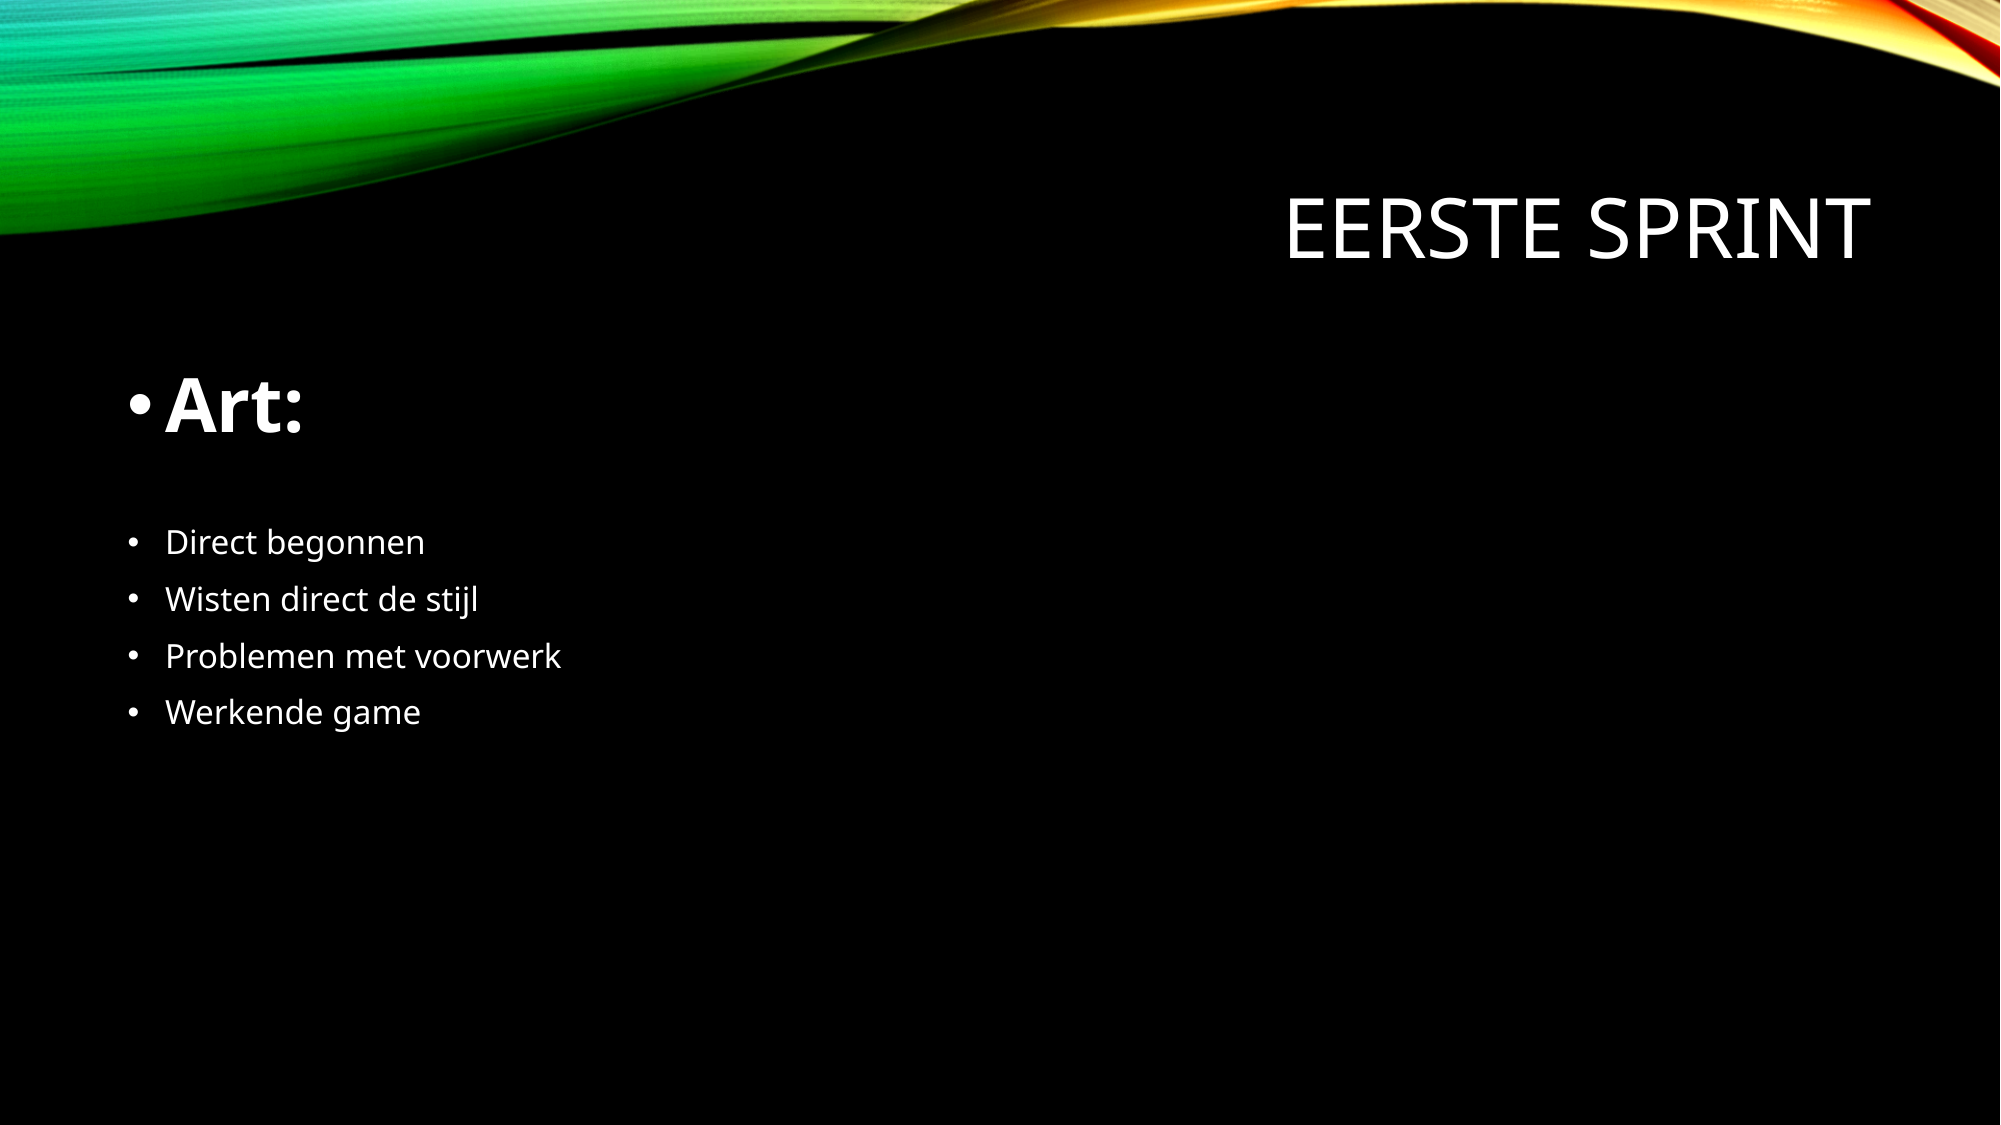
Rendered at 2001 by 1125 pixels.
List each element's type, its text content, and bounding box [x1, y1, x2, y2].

picture [0, 0, 2000, 237]
list Art: Direct begonnen Wisten direct de stijl Problemen met voorwerk Werkende game [112, 360, 1888, 1021]
title Eerste sprint [474, 125, 1888, 338]
